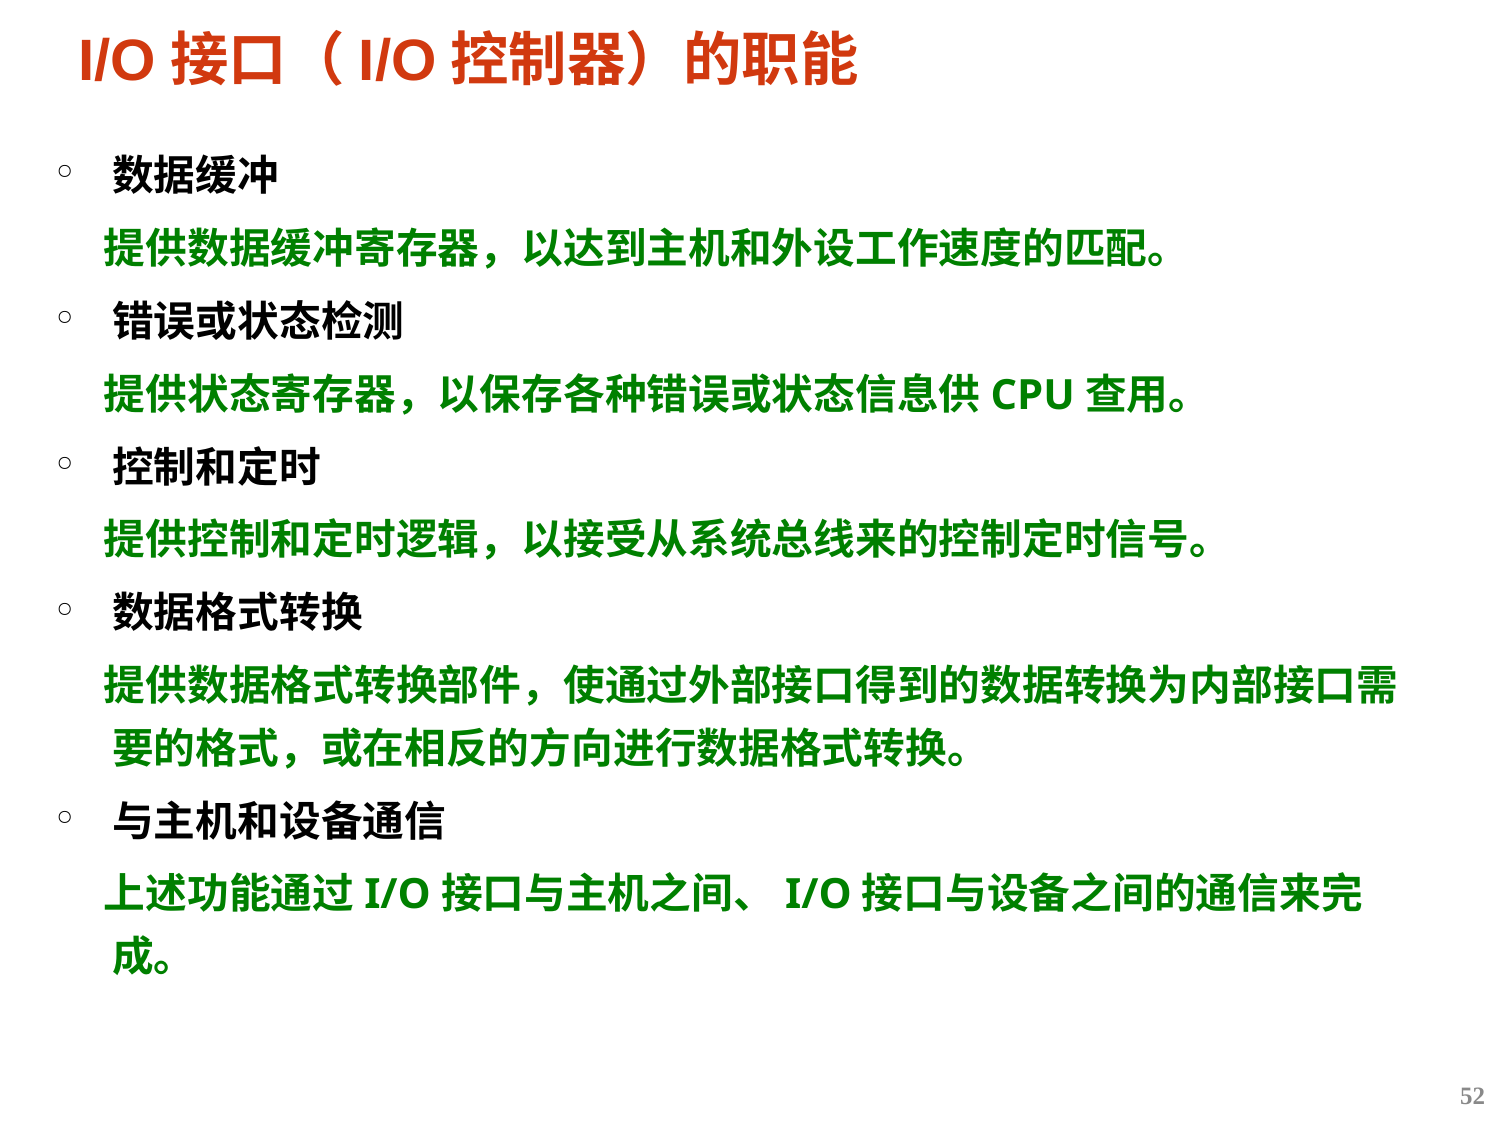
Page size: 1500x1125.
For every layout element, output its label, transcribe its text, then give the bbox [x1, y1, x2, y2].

slide_number 52 [1162, 1064, 1500, 1125]
title I/O接口（I/O控制器）的职能 [67, 27, 1160, 66]
list 数据缓冲 提供数据缓冲寄存器，以达到主机和外设工作速度的匹配。 错误或状态检测 提供状态寄存器，以保存各种错误或状态信息供CPU查用。 控制和定时 提供控制和定时逻辑，以接受从系统总线来的控制定时信号。 数据格式转换 提供数据格式转换部件，使通过外部接口得到的数据转换为内部接口需要的格式，或在相反的方向进行数据格式转换。 与主机和设备通信 上述功能通过I/O接口与主机之间、I/O接口与设备之间的通信来完成。 [45, 66, 1440, 951]
